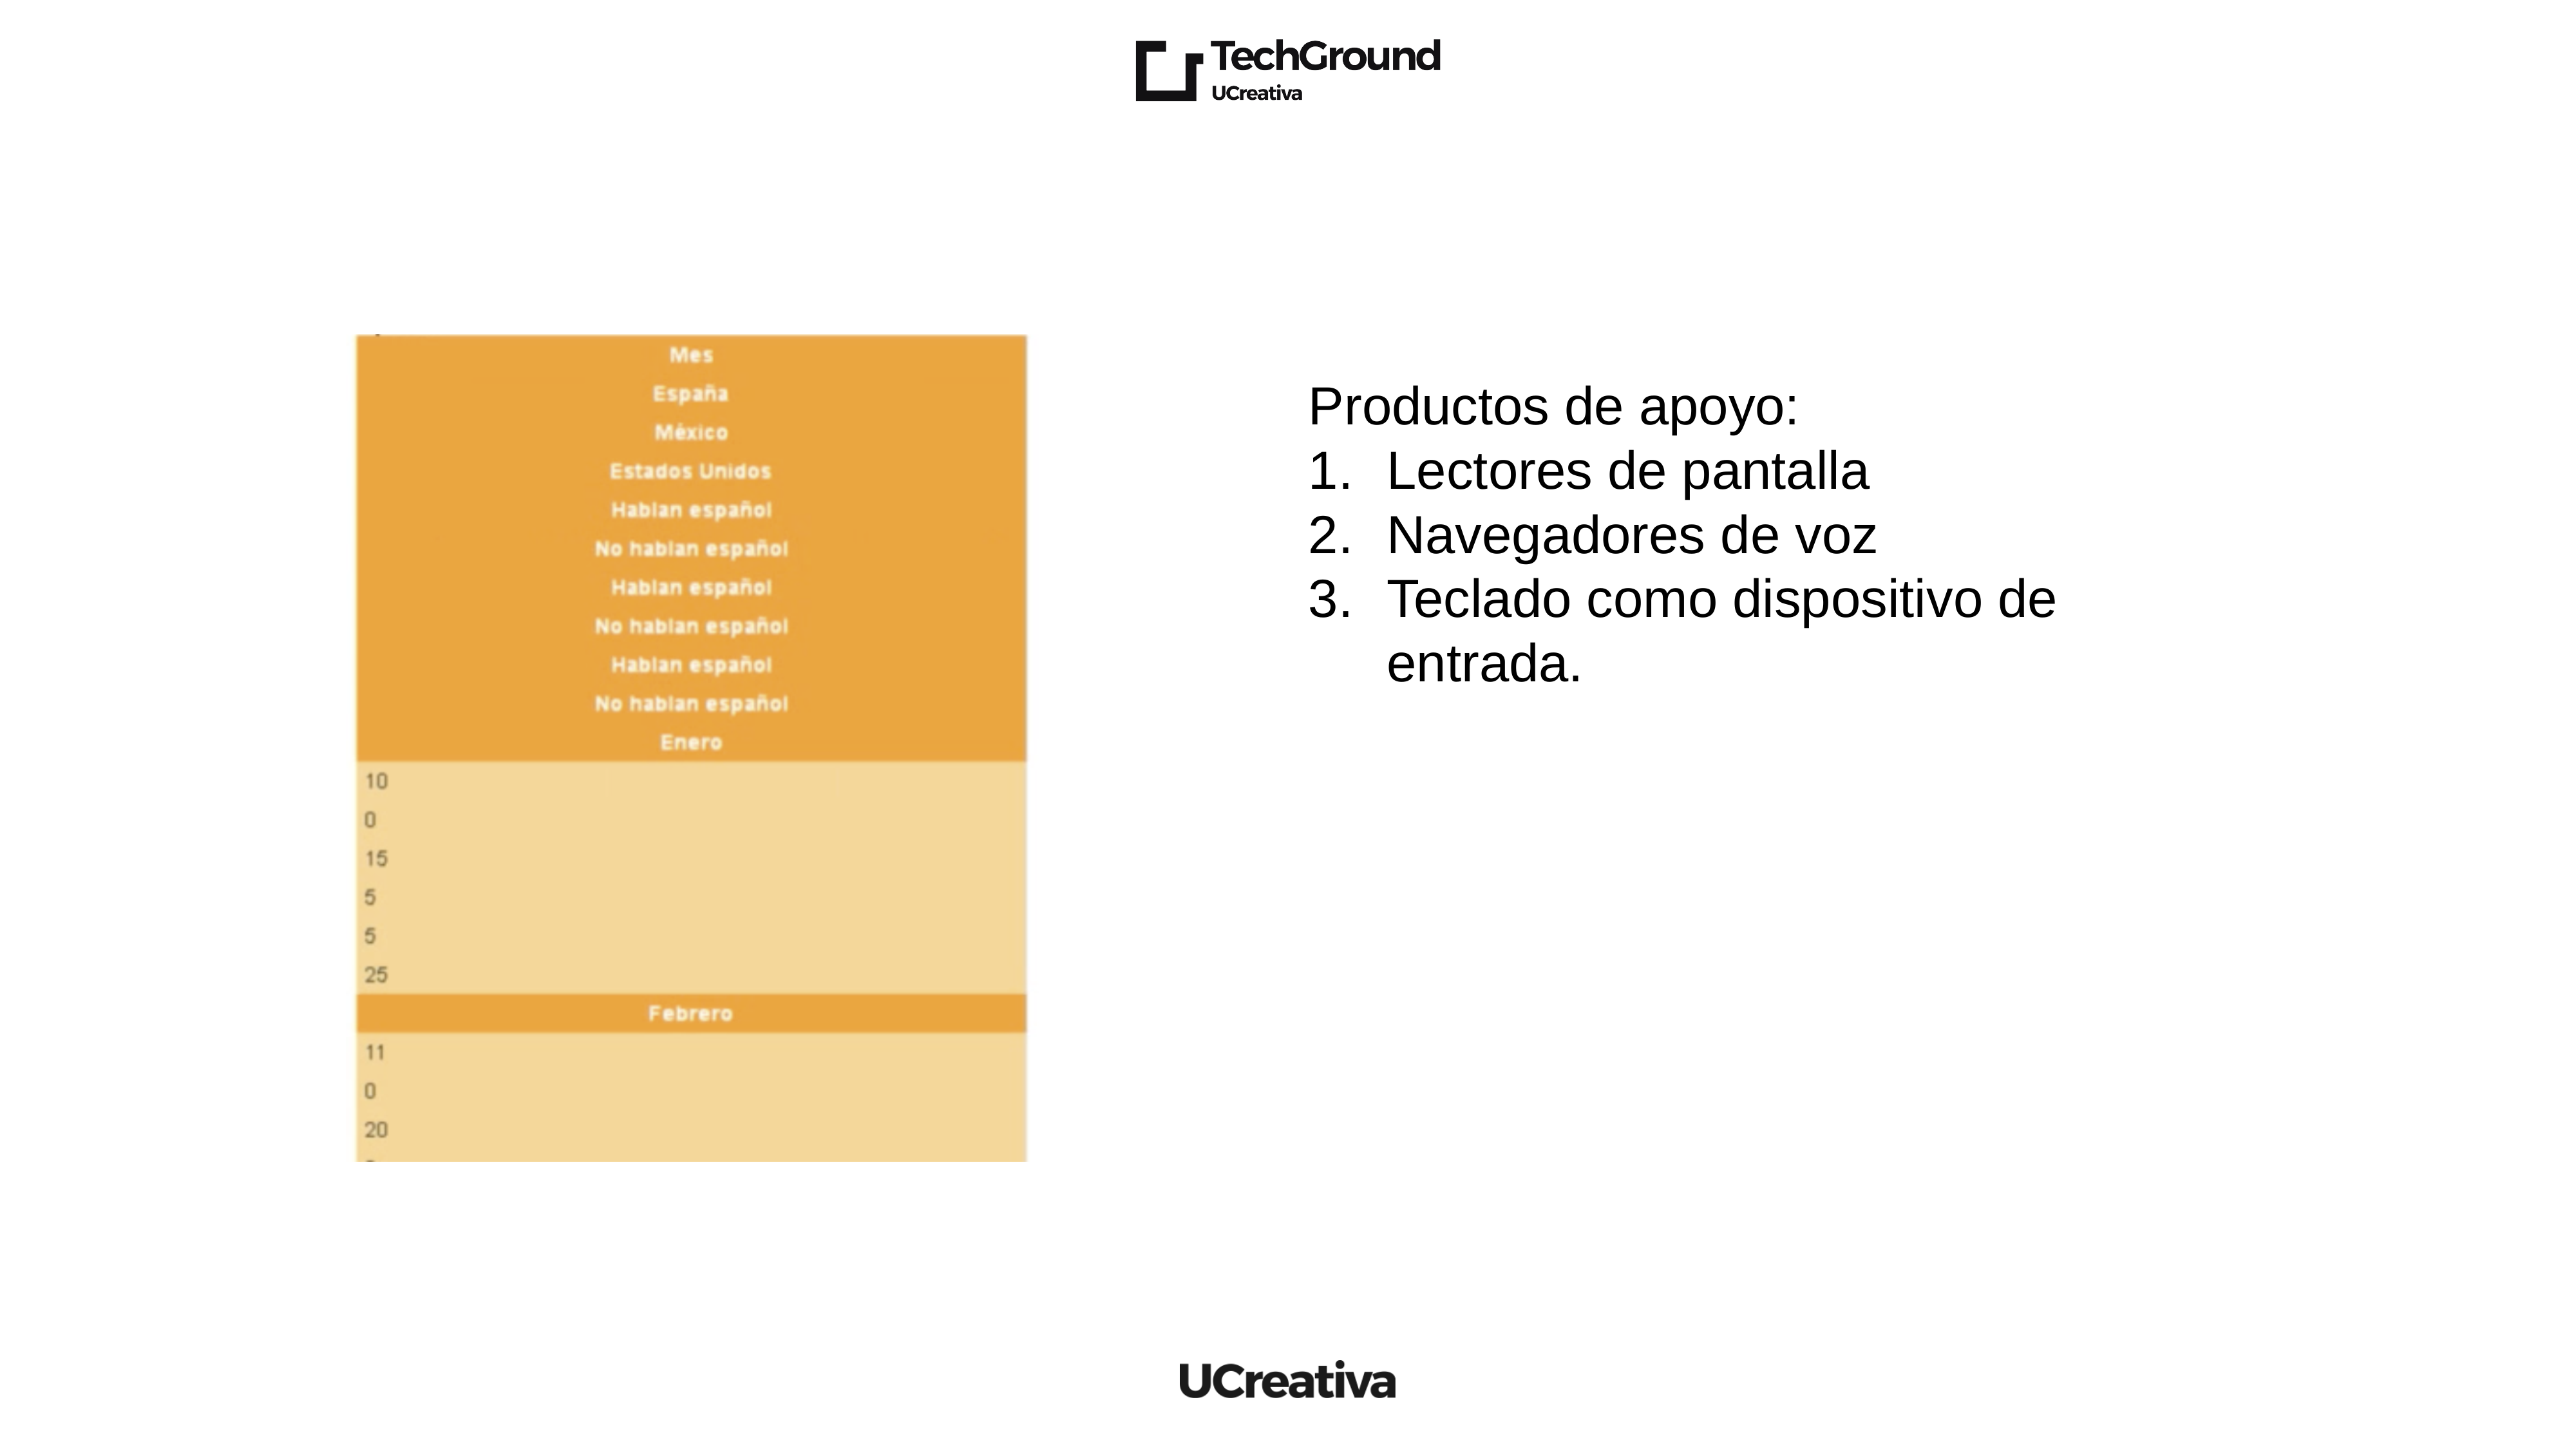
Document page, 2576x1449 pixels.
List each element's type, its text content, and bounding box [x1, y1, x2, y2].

picture [346, 334, 1064, 1162]
picture [1079, 0, 1497, 141]
text_box Productos de apoyo: Lectores de pantalla Navegadores de voz Teclado como dispositivo de entrada. [1299, 366, 2116, 698]
picture [1180, 1360, 1396, 1399]
